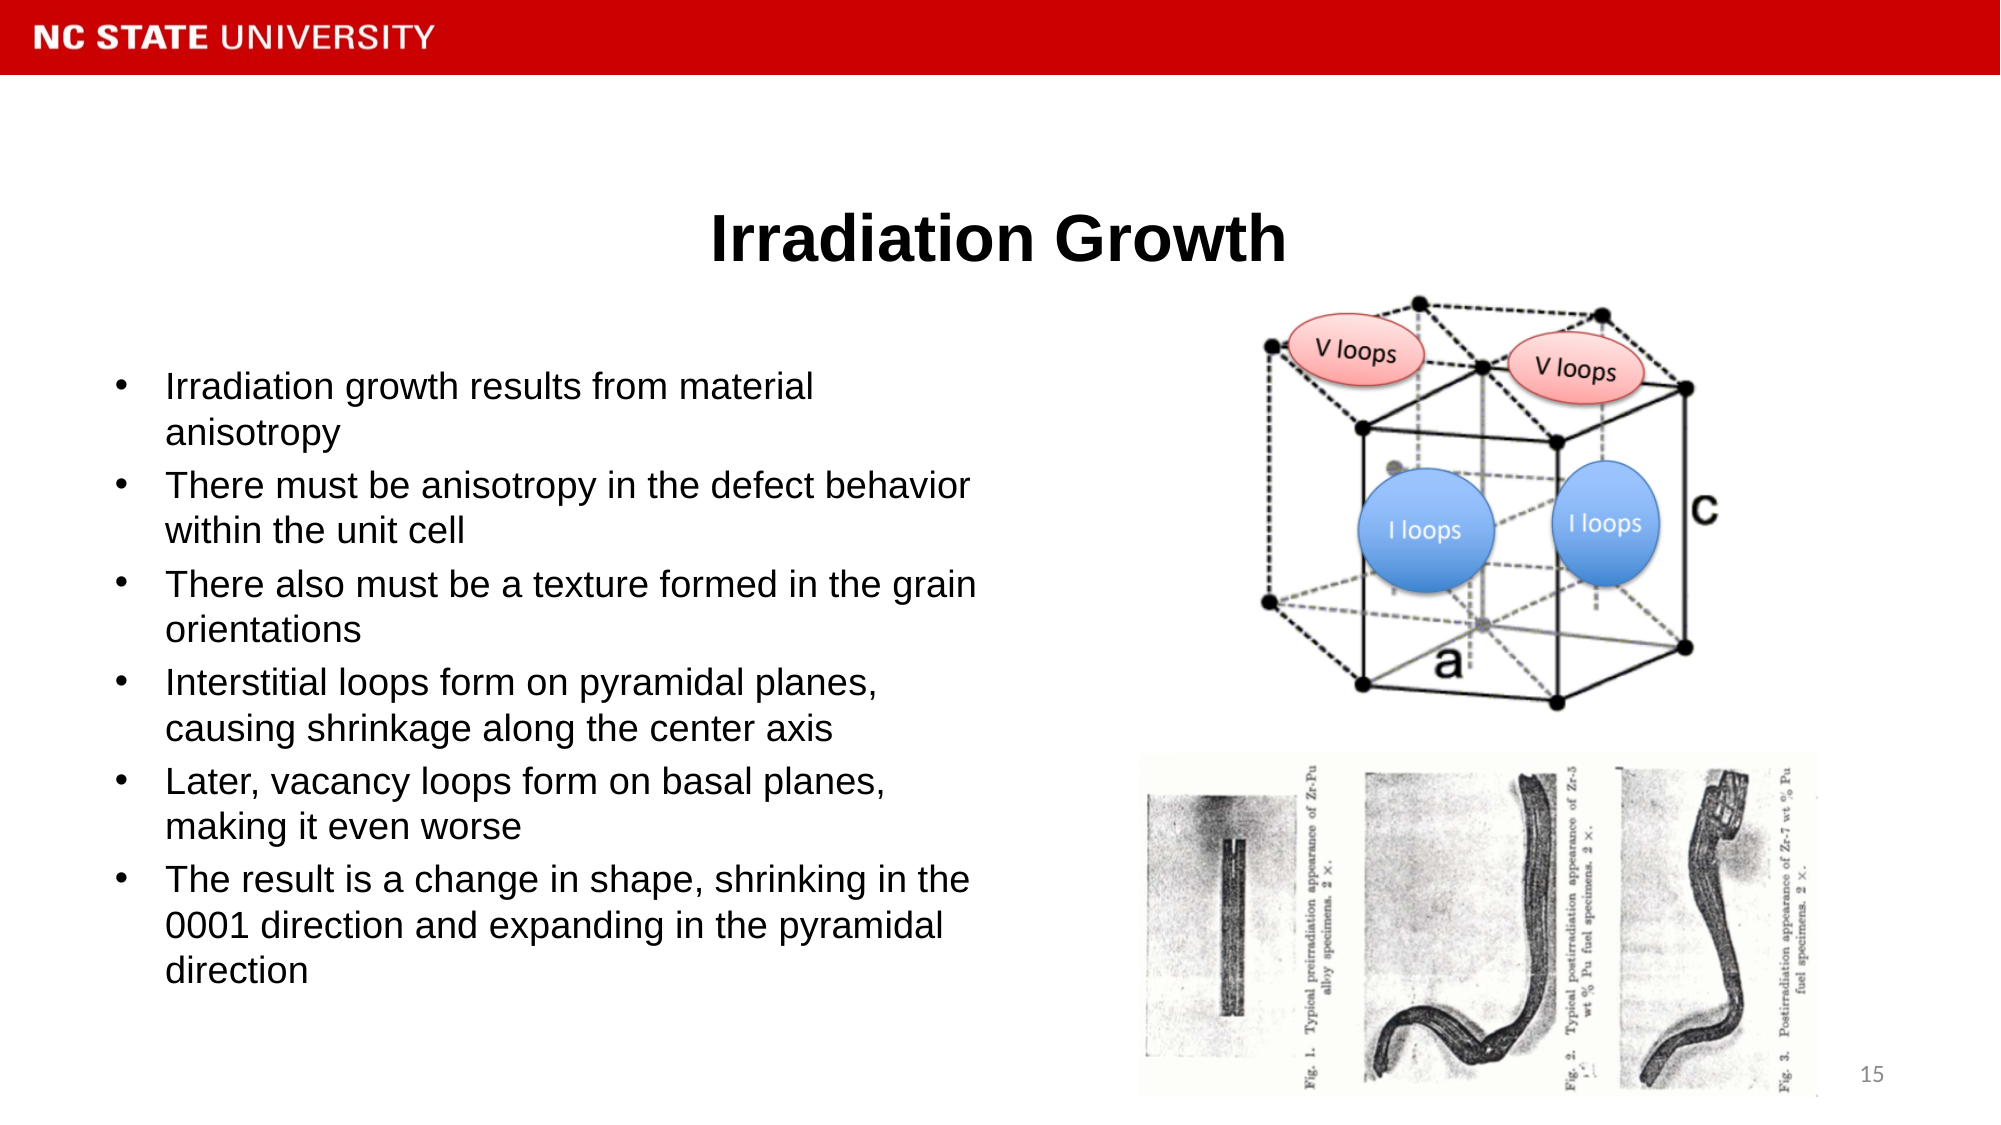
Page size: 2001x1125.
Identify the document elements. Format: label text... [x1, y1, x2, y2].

picture [1132, 274, 1836, 1125]
slide_number 15 [1837, 1042, 1900, 1103]
list Irradiation growth results from material anisotropy There must be anisotropy in the defect behavior within the unit cell There also must be a texture formed in the grain orientations Interstitial loops form on pyramidal planes, causing shrinkage along the center axis Later, vacancy loops form on basal planes, making it even worse The result is a change in shape, shrinking in the 0001 direction and expanding in the pyramidal direction [99, 354, 1007, 1005]
picture [0, 0, 2000, 75]
title Irradiation Growth [99, 147, 1900, 323]
